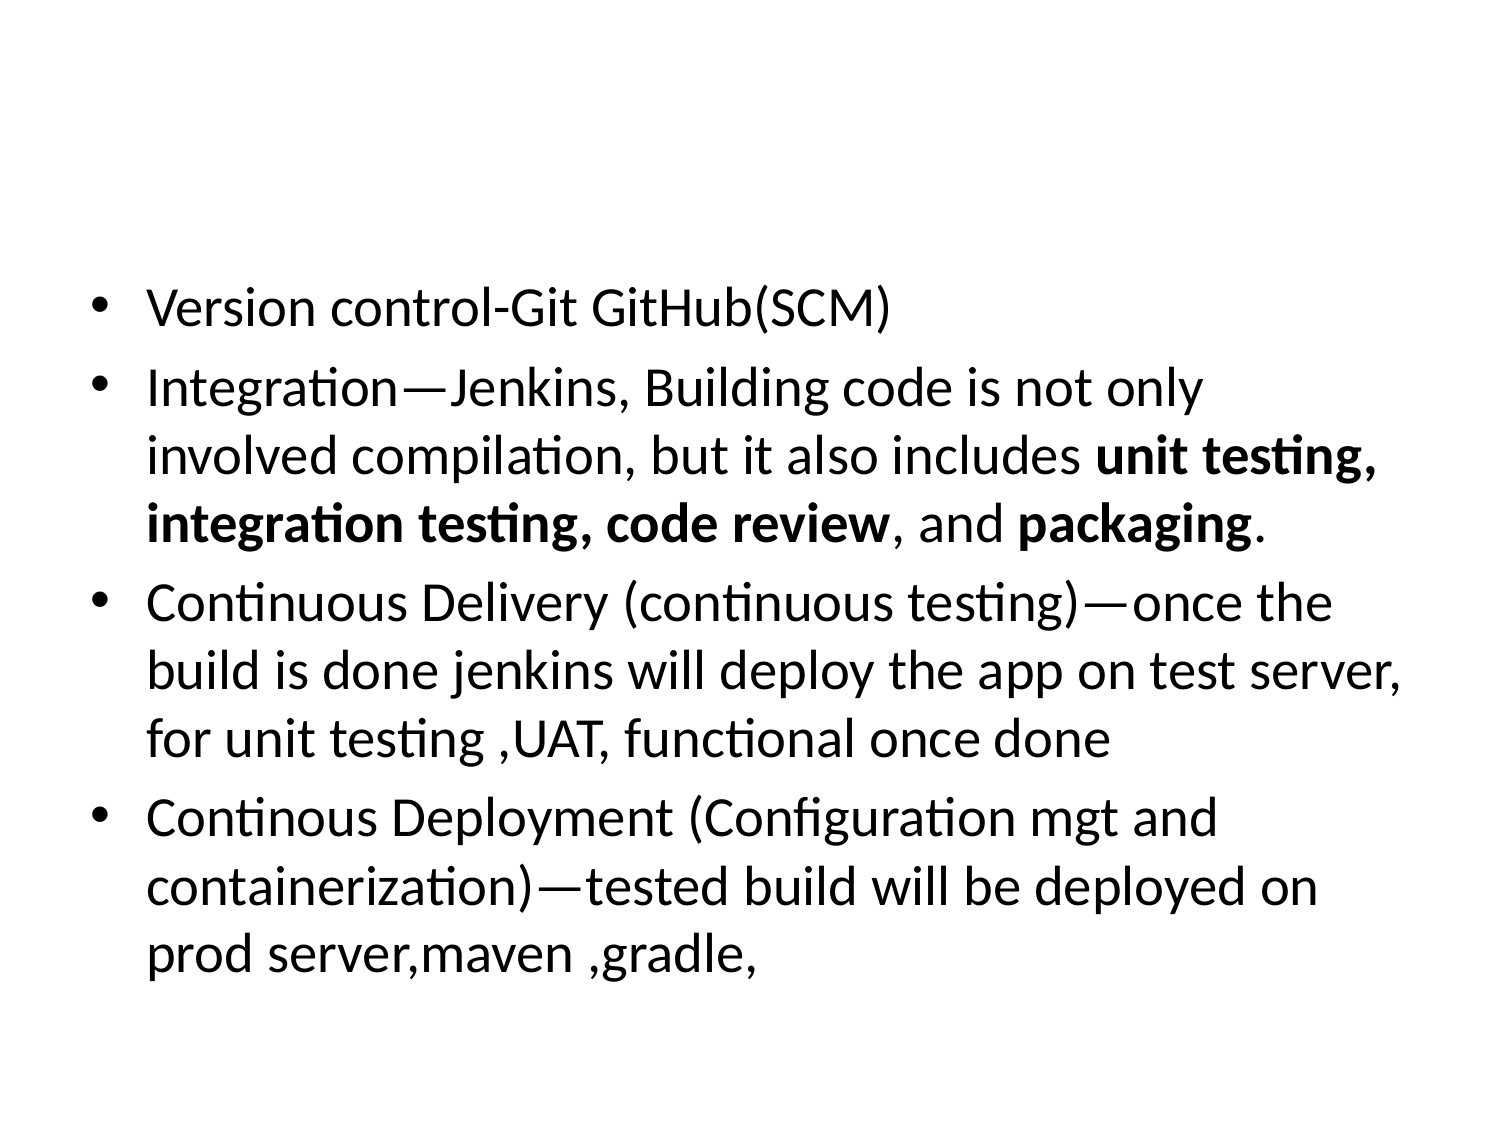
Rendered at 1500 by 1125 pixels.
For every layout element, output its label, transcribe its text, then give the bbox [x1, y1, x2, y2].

list Version control-Git GitHub(SCM) Integration—Jenkins, Building code is not only involved compilation, but it also includes unit testing, integration testing, code review, and packaging. Continuous Delivery (continuous testing)—once the build is done jenkins will deploy the app on test server, for unit testing ,UAT, functional once done Continous Deployment (Configuration mgt and containerization)—tested build will be deployed on prod server,maven ,gradle, [75, 262, 1425, 1005]
